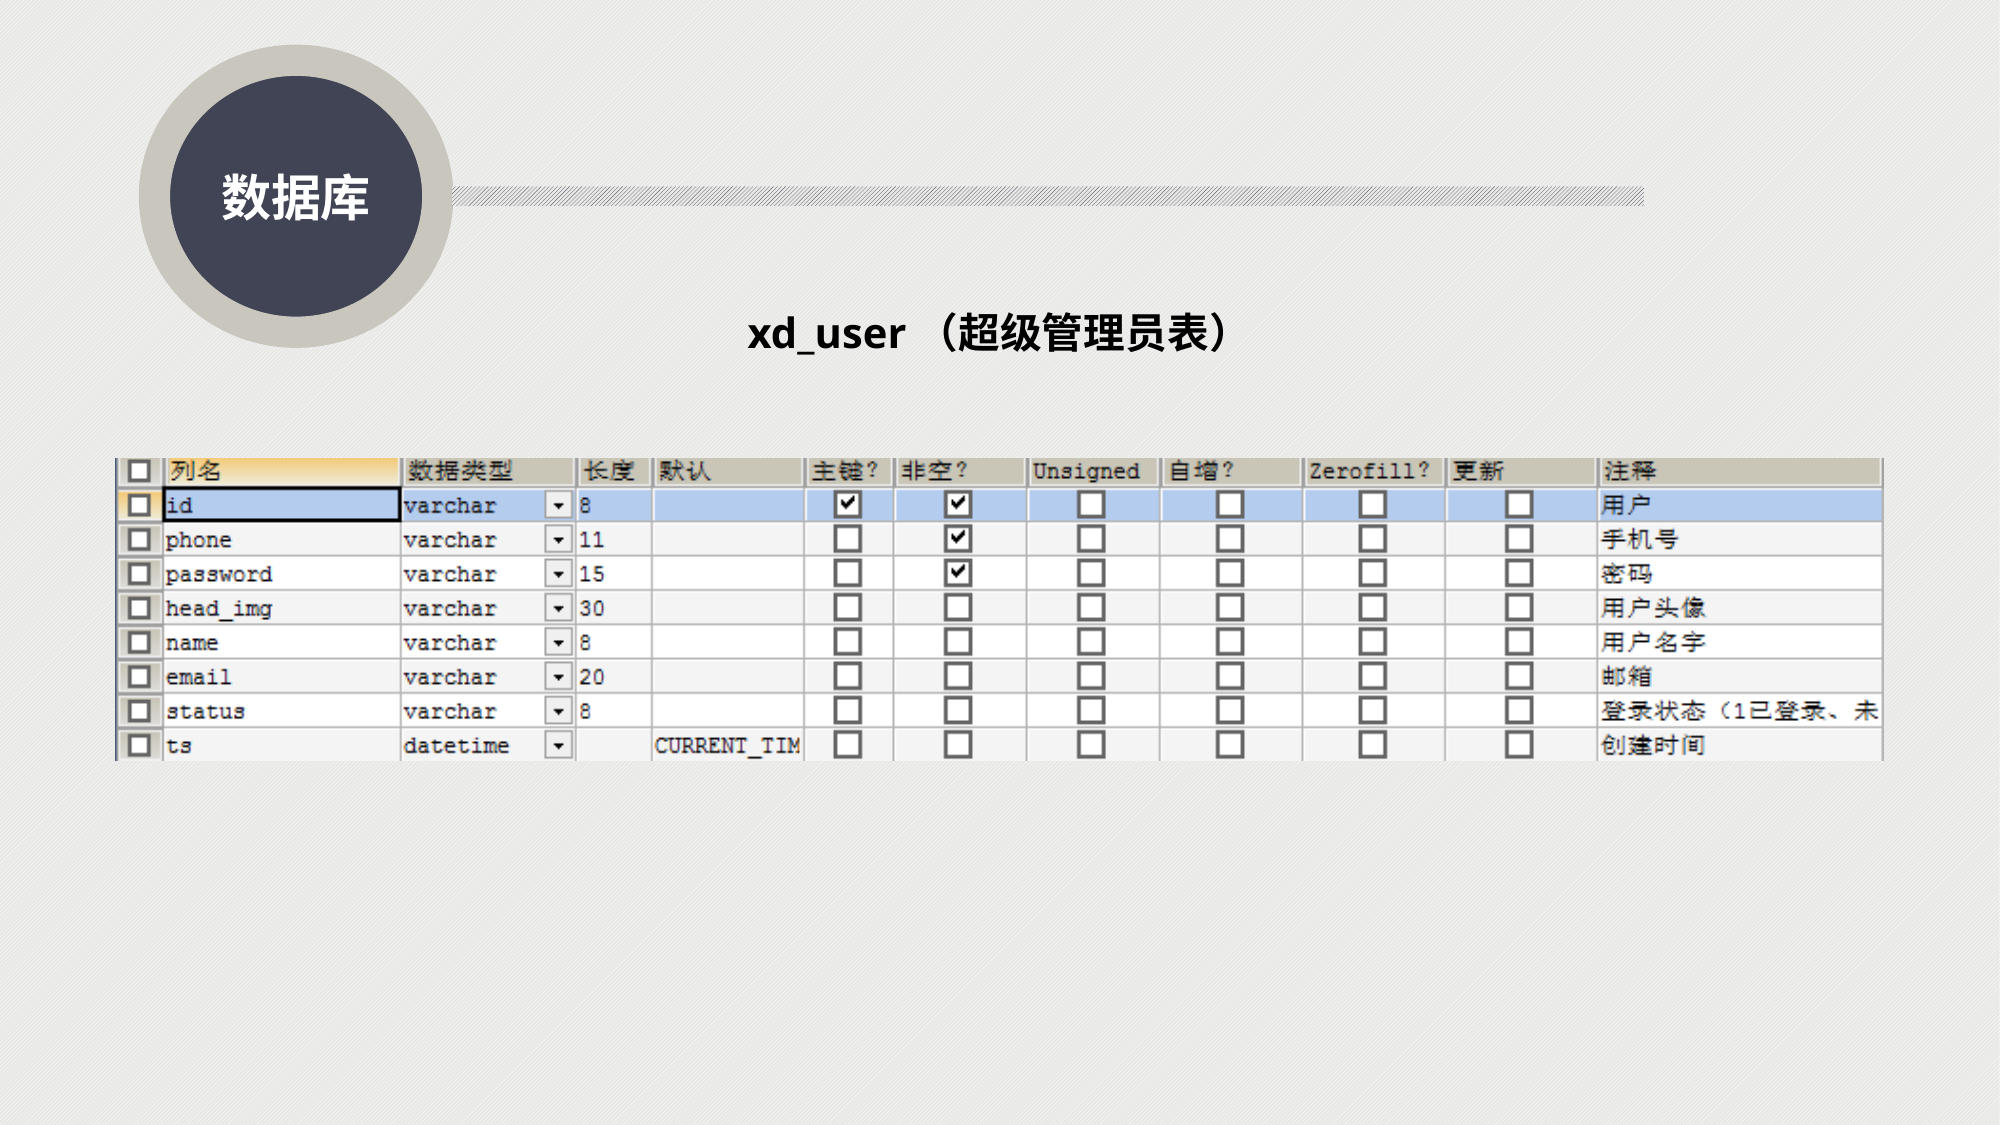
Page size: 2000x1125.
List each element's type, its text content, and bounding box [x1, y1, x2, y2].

picture [115, 458, 1884, 761]
text_box 数据库 [154, 60, 438, 333]
text_box xd_user（超级管理员表） [732, 299, 1316, 365]
text_box [450, 184, 1646, 208]
